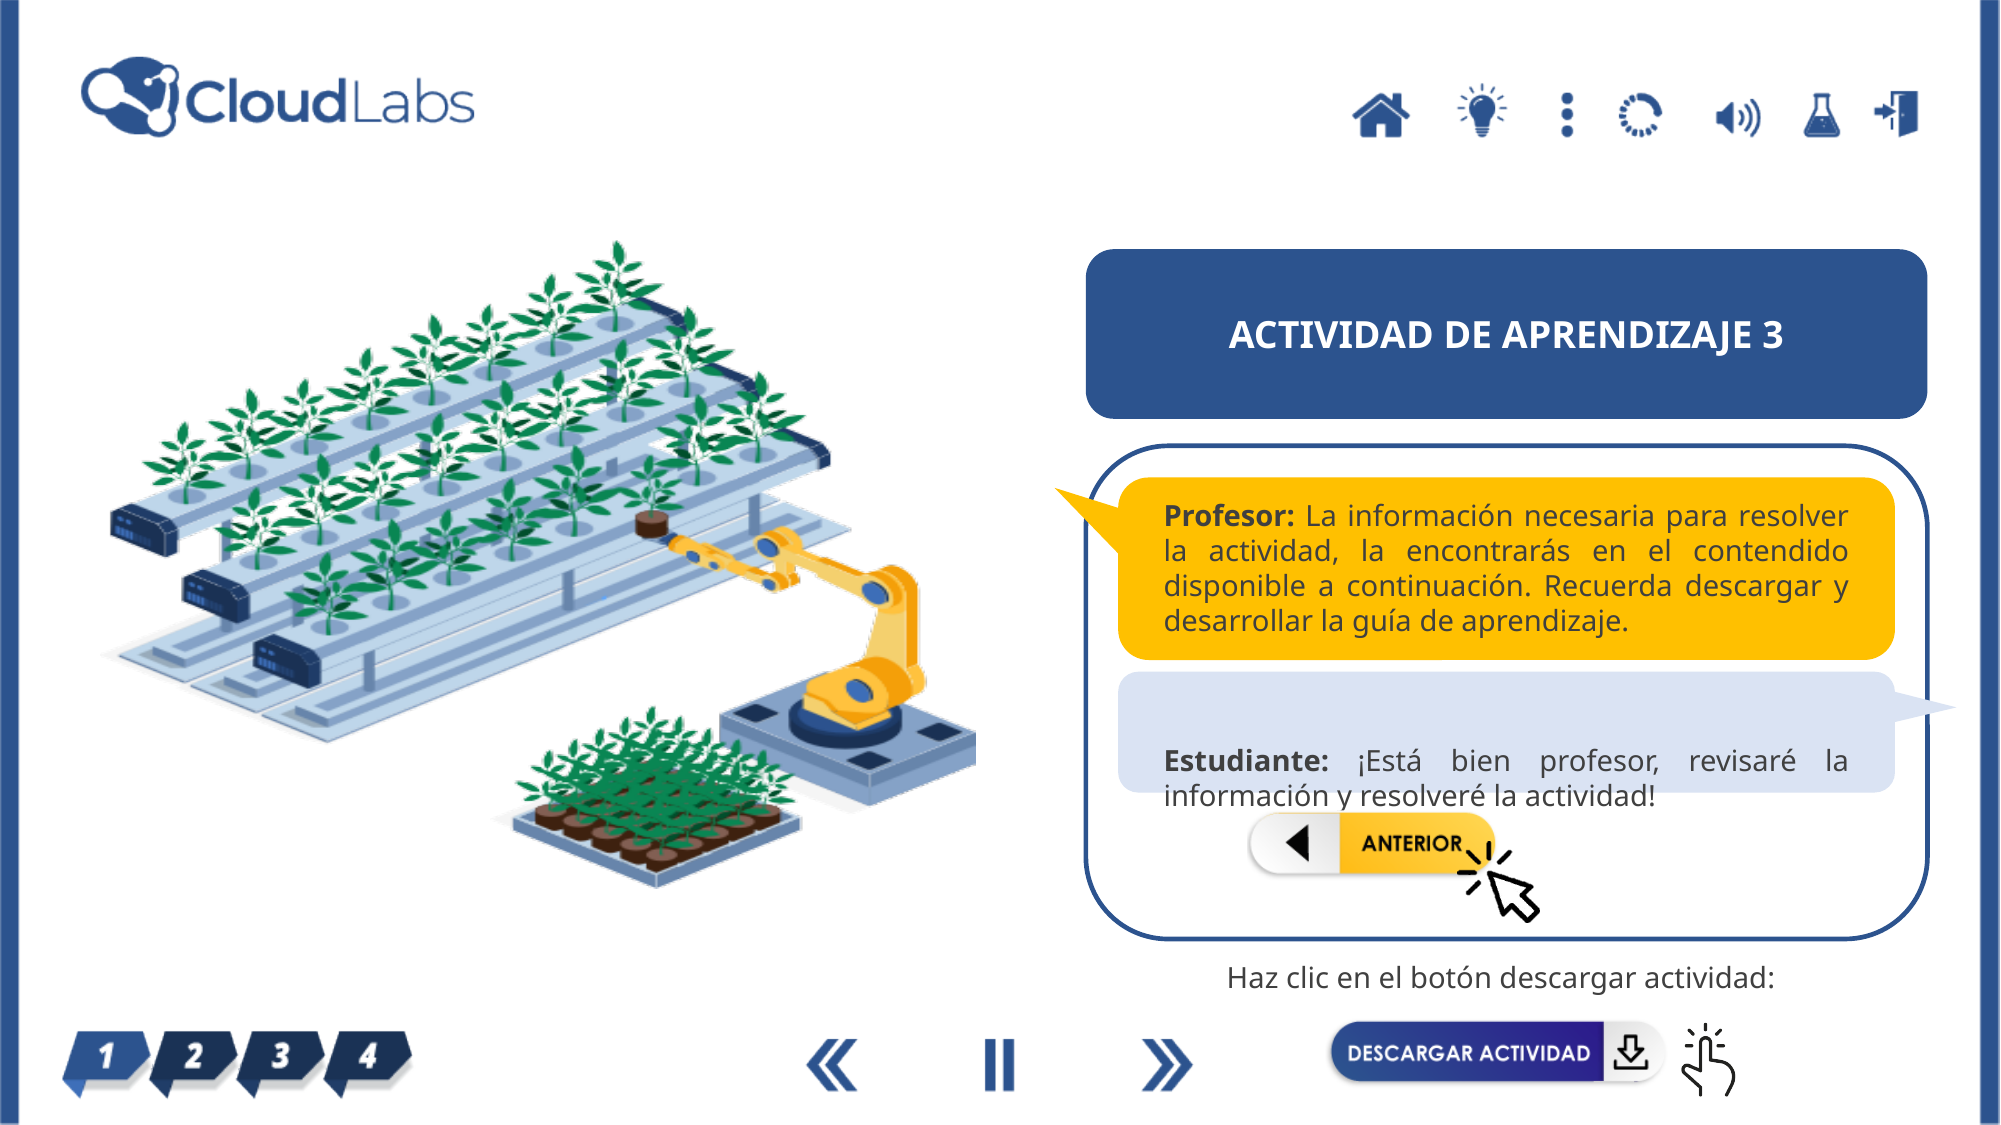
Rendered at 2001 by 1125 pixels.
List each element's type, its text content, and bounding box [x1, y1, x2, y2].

text_box [1084, 522, 1929, 941]
text_box Profesor: La información necesaria para resolver la actividad, la encontrarás en el contendido disponible a continuación. Recuerda descargar y desarrollar la guía de aprendizaje. Estudiante: ¡Está bien profesor, revisaré la información y resolveré la actividad! [1148, 490, 1865, 820]
text_box [1090, 444, 1929, 699]
text_box [1117, 670, 1148, 794]
text_box Haz clic en el botón descargar actividad: [1211, 952, 1791, 1002]
picture [0, 0, 2000, 1125]
text_box ACTIVIDAD DE APRENDIZAJE 3 [1084, 248, 1929, 420]
text_box [1053, 476, 1896, 661]
text_box [1865, 670, 1957, 794]
